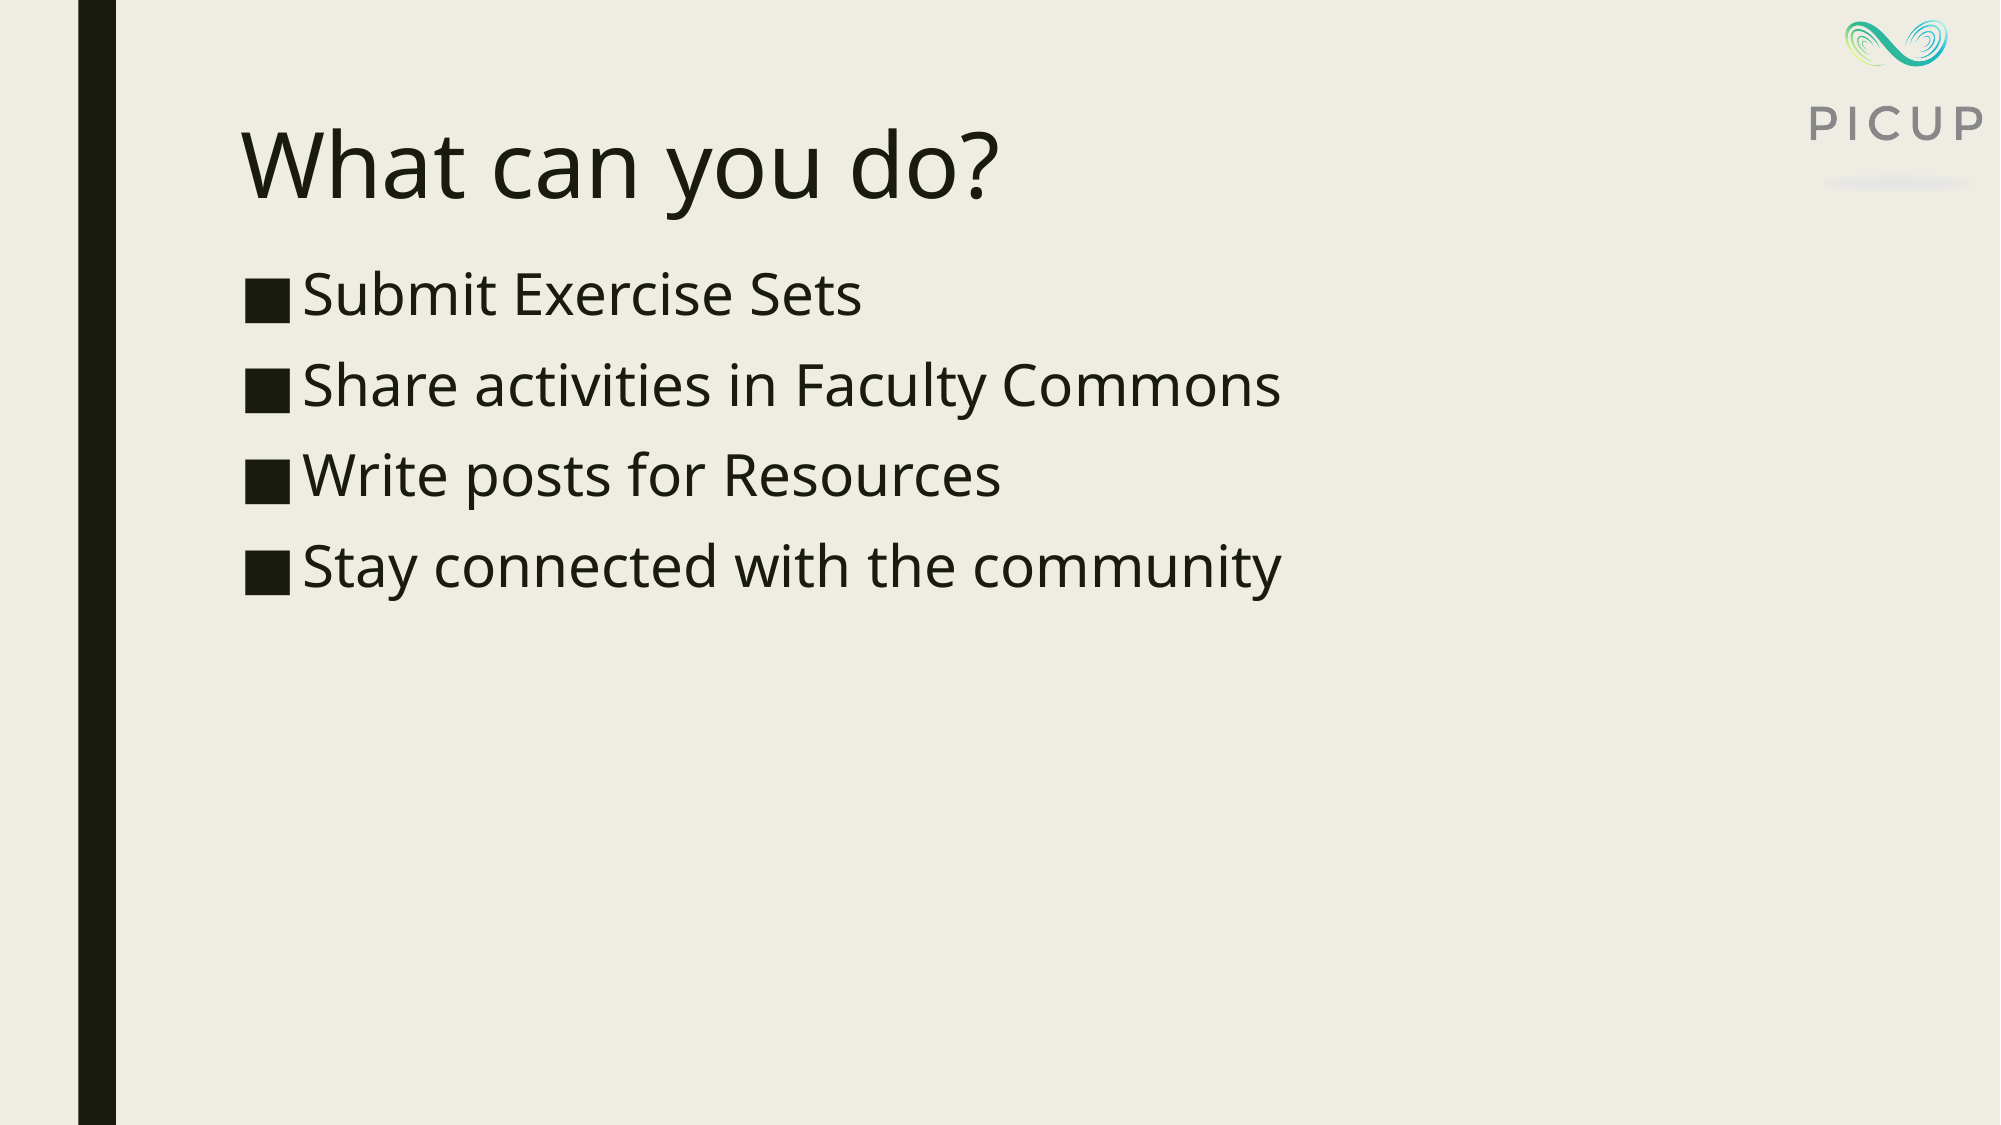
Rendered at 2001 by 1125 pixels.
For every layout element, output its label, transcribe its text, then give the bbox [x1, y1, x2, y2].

list Submit Exercise Sets Share activities in Faculty Commons Write posts for Resources Stay connected with the community [225, 255, 1800, 963]
title What can you do? [225, 112, 1800, 255]
picture [1755, 0, 2000, 245]
